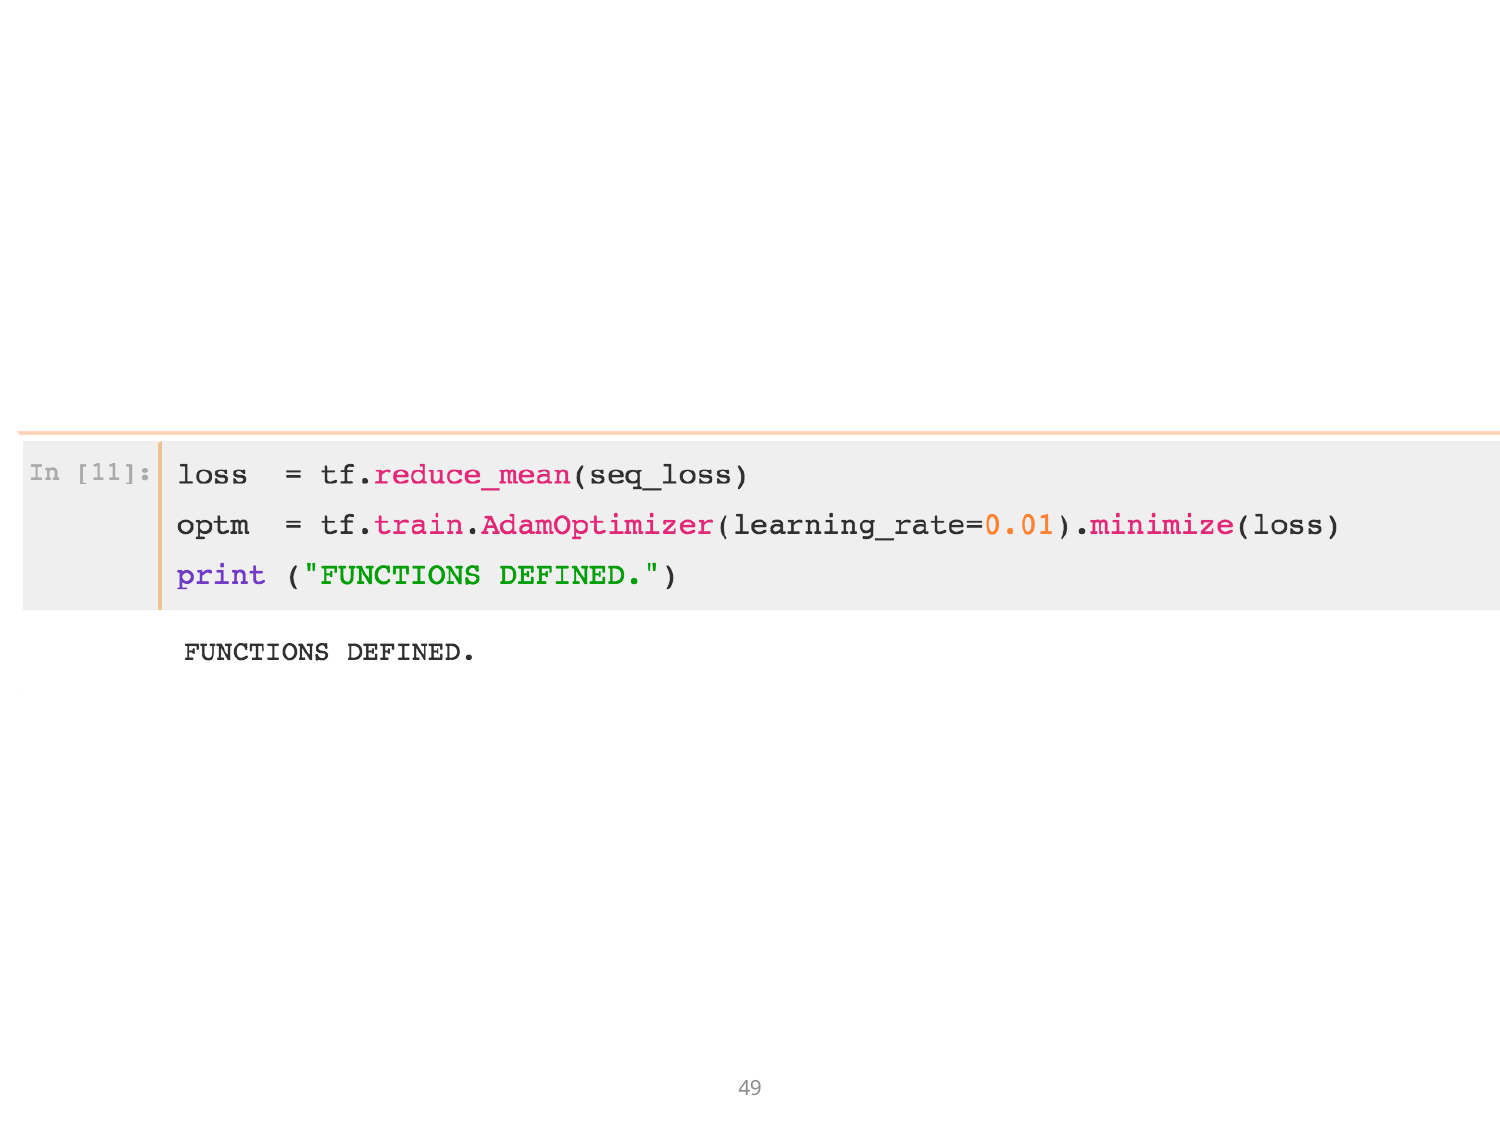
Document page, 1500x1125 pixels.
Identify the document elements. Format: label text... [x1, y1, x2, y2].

picture [0, 431, 1500, 694]
slide_number 49 [575, 1058, 925, 1119]
